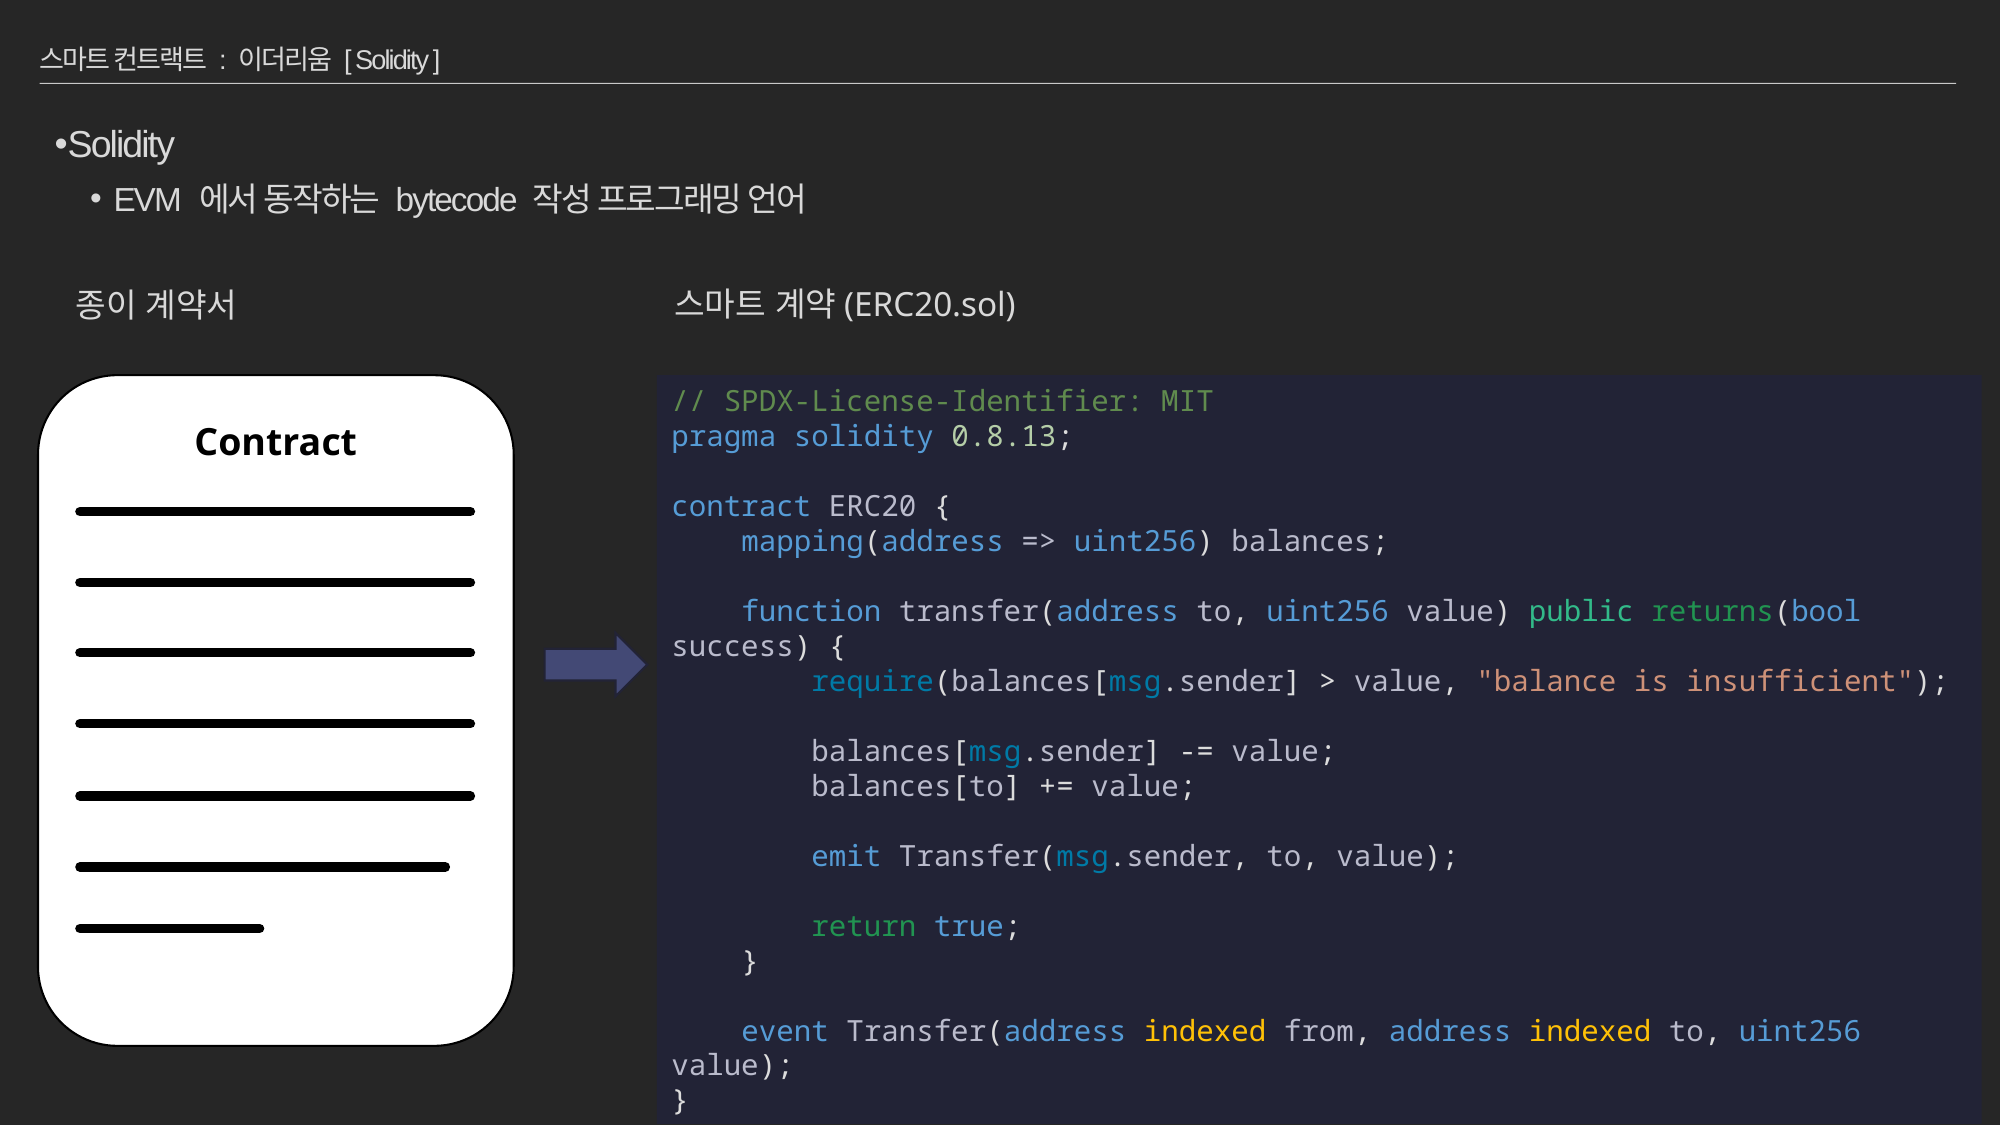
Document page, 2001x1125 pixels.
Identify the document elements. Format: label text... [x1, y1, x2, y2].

text_box 스마트 계약(ERC20.sol) [659, 275, 1031, 331]
text_box [543, 630, 649, 699]
text_box 종이 계약서 [61, 276, 253, 332]
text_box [37, 375, 514, 1046]
list Solidity EVM 에서 동작하는 bytecode 작성 프로그래밍 언어 [39, 110, 1957, 825]
text_box // SPDX-License-Identifier: MIT pragma solidity 0.8.13; contract ERC20 { mapping(address => uint256) balances; function transfer(address to, uint256 value) public returns(bool success) { require(balances[msg.sender] > value, "balance is insufficient"); balances[msg.sender] -= value; balances[to] += value; emit Transfer(msg.sender, to, value); return true; } event Transfer(address indexed from, address indexed to, uint256 value); } [656, 375, 1982, 1124]
title 스마트 컨트랙트 : 이더리움 [ Solidity ] [39, 31, 1961, 84]
